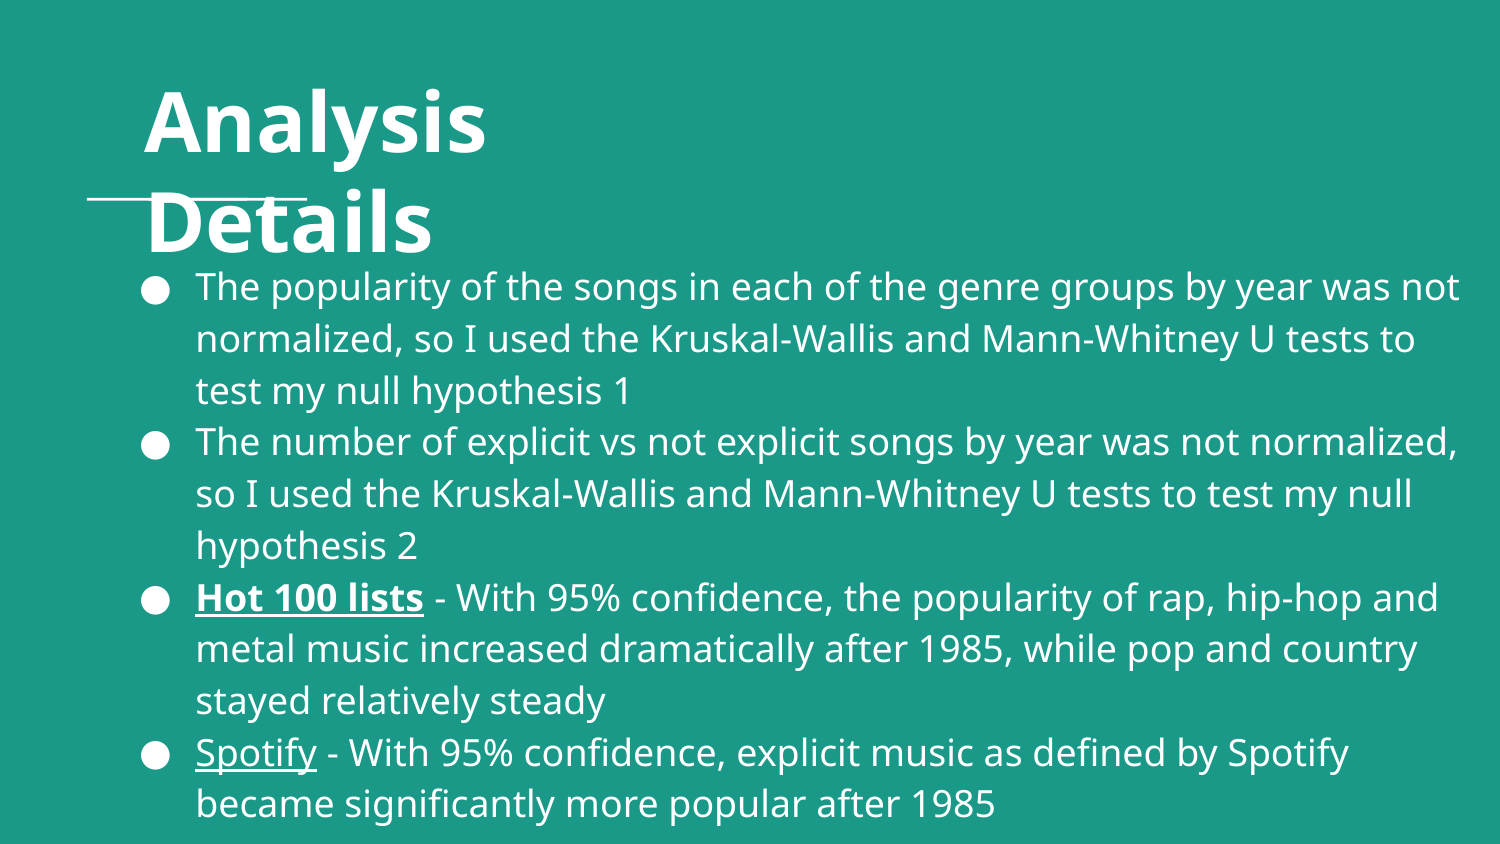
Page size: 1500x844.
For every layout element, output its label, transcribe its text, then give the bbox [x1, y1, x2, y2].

text_box Analysis Details [129, 54, 812, 173]
title The popularity of the songs in each of the genre groups by year was not normalized, so I used the Kruskal-Wallis and Mann-Whitney U tests to test my null hypothesis 1 The number of explicit vs not explicit songs by year was not normalized, so I used the Kruskal-Wallis and Mann-Whitney U tests to test my null hypothesis 2 Hot 100 lists - With 95% confidence, the popularity of rap, hip-hop and metal music increased dramatically after 1985, while pop and country stayed relatively steady Spotify - With 95% confidence, explicit music as defined by Spotify became significantly more popular after 1985 [105, 218, 1500, 844]
